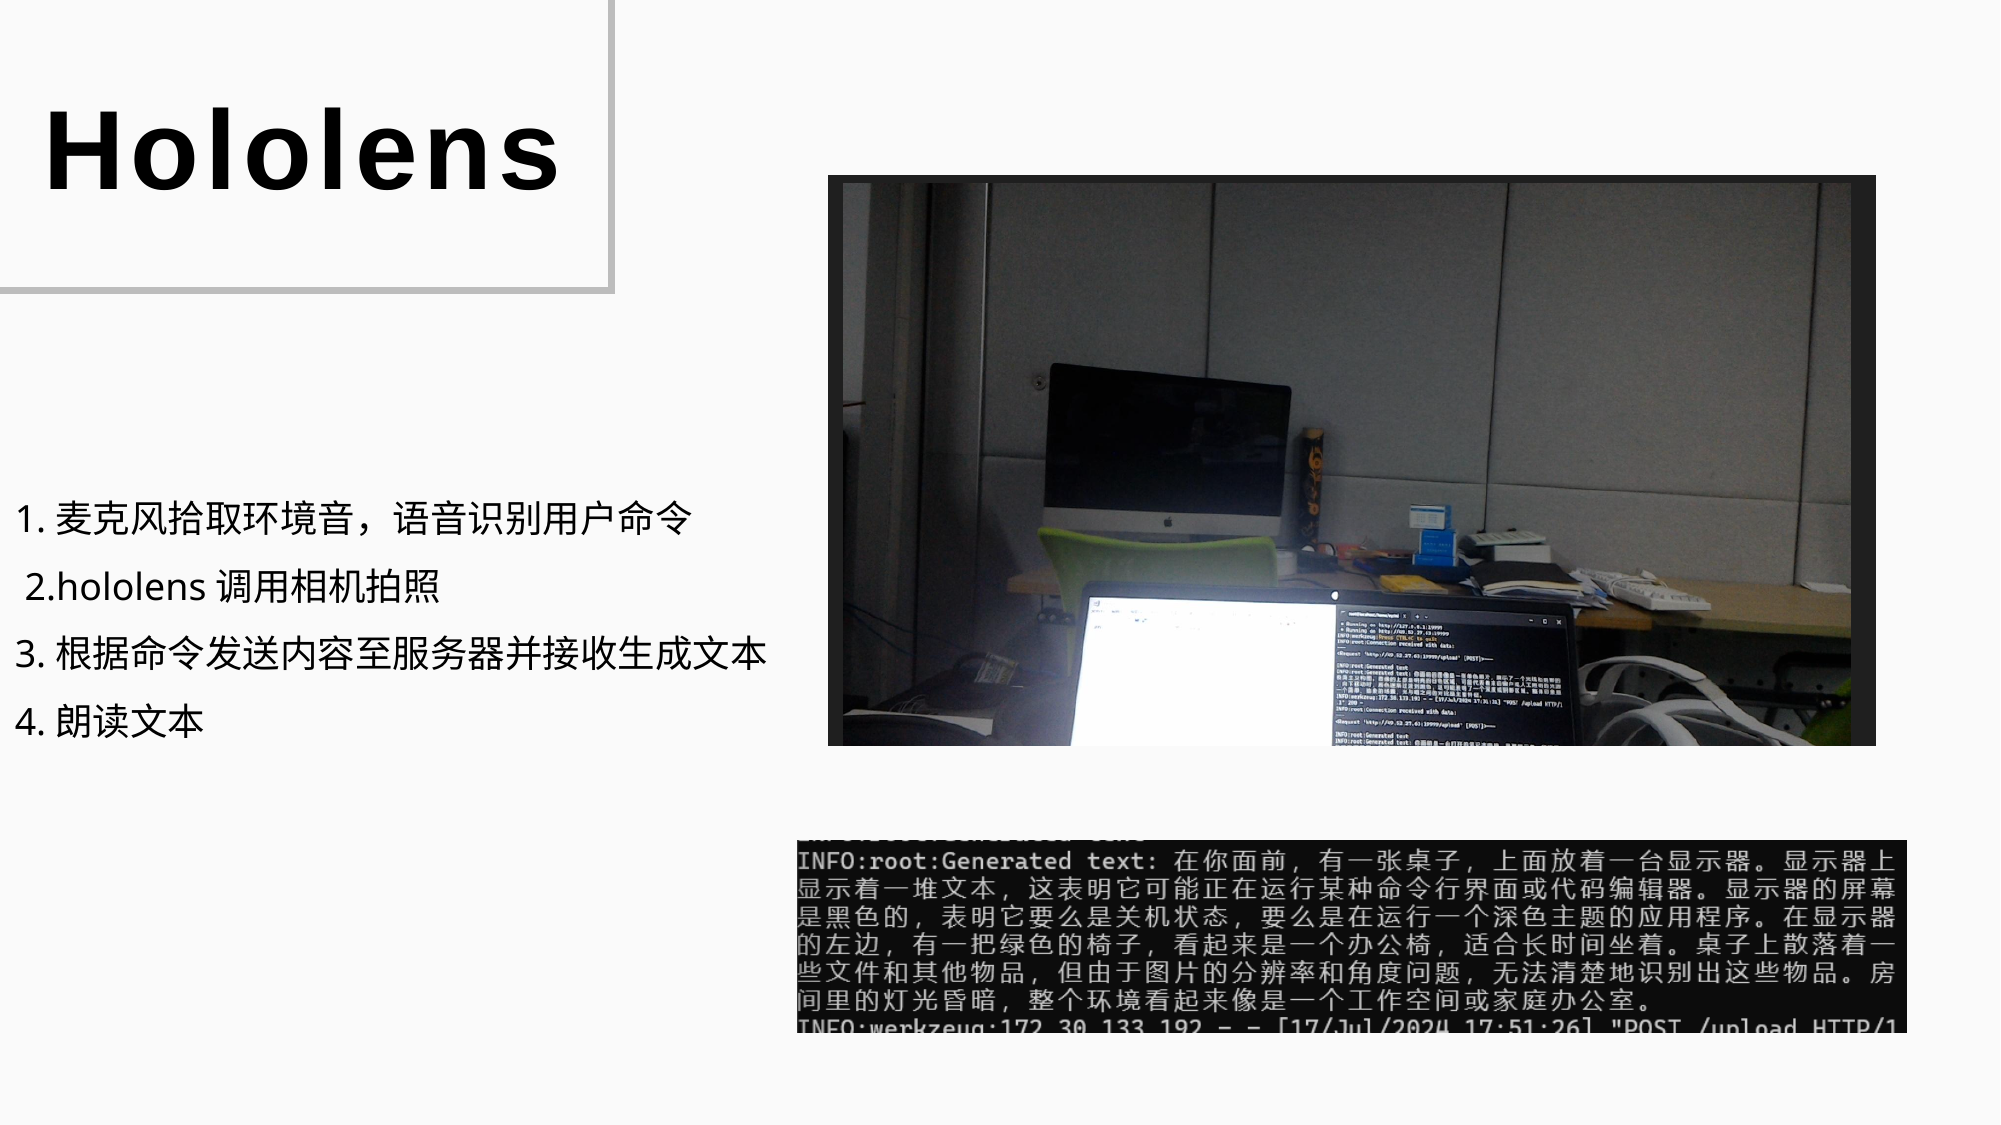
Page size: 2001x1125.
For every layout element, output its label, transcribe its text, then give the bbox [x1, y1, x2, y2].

text_box 1.麦克风拾取环境音，语音识别用户命令 2.hololens调用相机拍照 3.根据命令发送内容至服务器并接收生成文本 4.朗读文本 [0, 465, 800, 751]
picture [828, 175, 1876, 746]
text_box Hololens [28, 69, 617, 220]
text_box [0, 0, 612, 291]
picture [797, 840, 1907, 1033]
